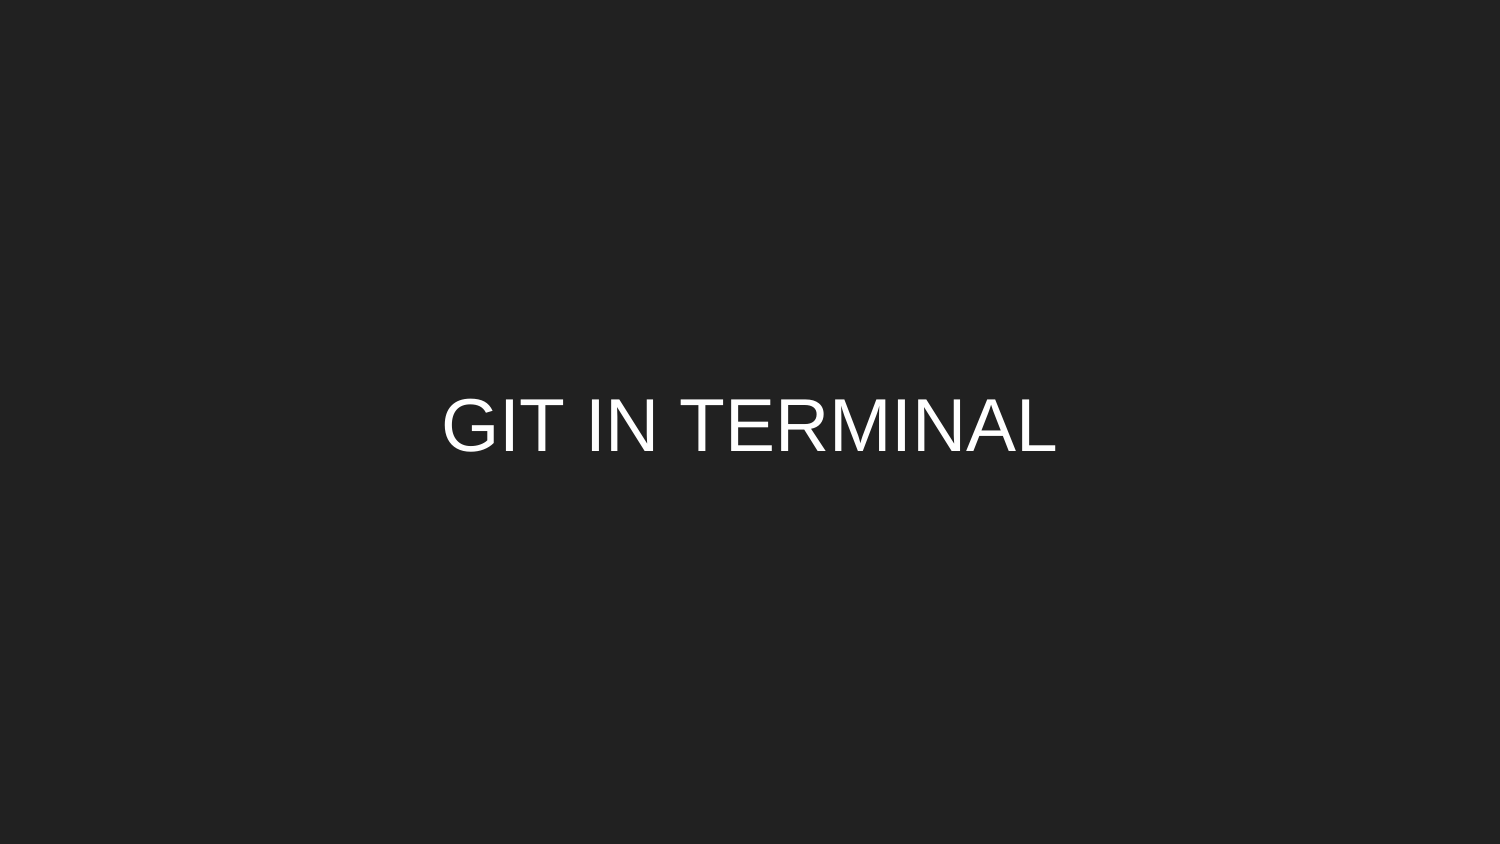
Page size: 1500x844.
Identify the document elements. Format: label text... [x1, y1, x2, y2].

title GIT IN TERMINAL [51, 352, 1449, 491]
